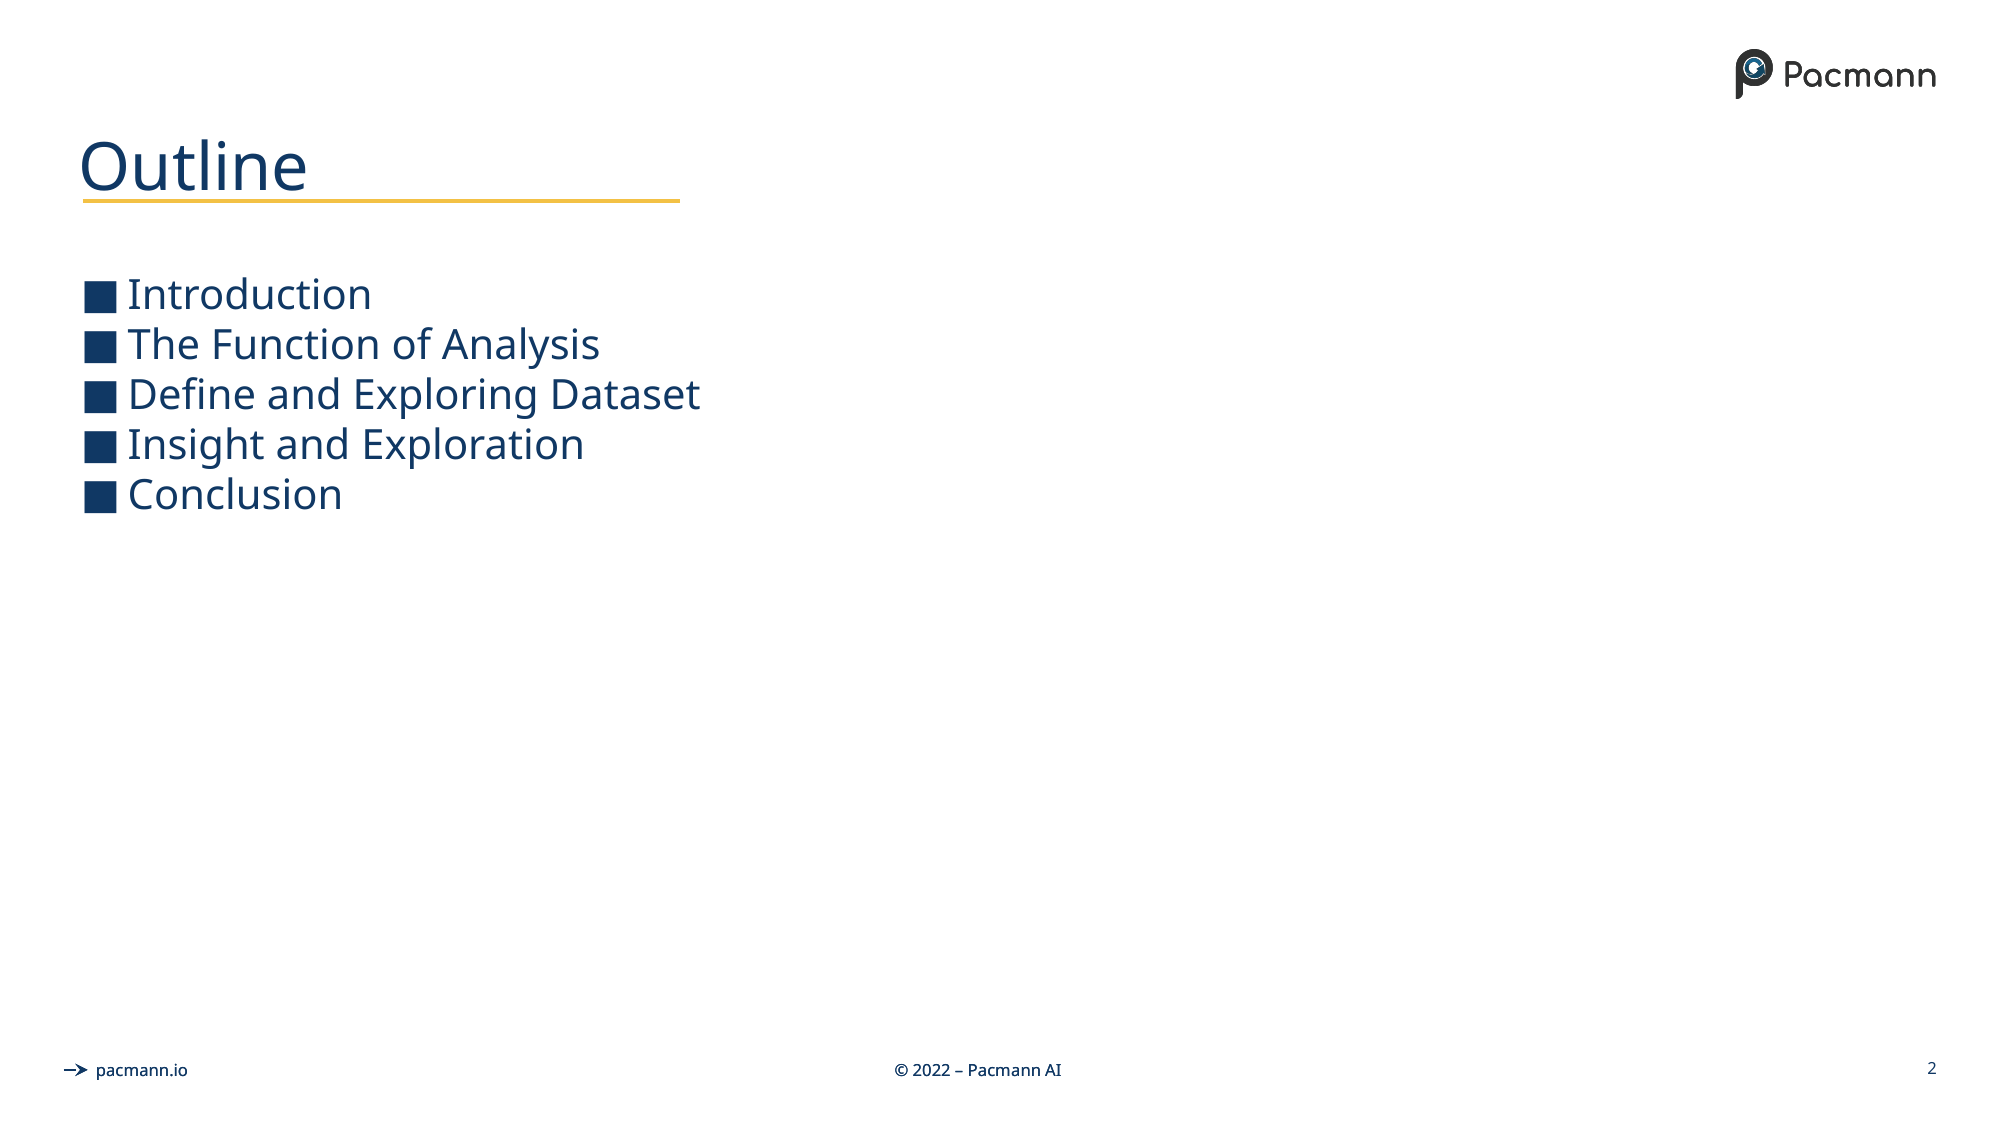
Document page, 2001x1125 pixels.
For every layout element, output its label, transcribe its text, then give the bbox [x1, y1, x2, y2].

title Outline [63, 59, 1935, 278]
picture [1707, 36, 1966, 112]
text_box Introduction The Function of Analysis Define and Exploring Dataset Insight and Exploration Conclusion [65, 259, 1934, 525]
